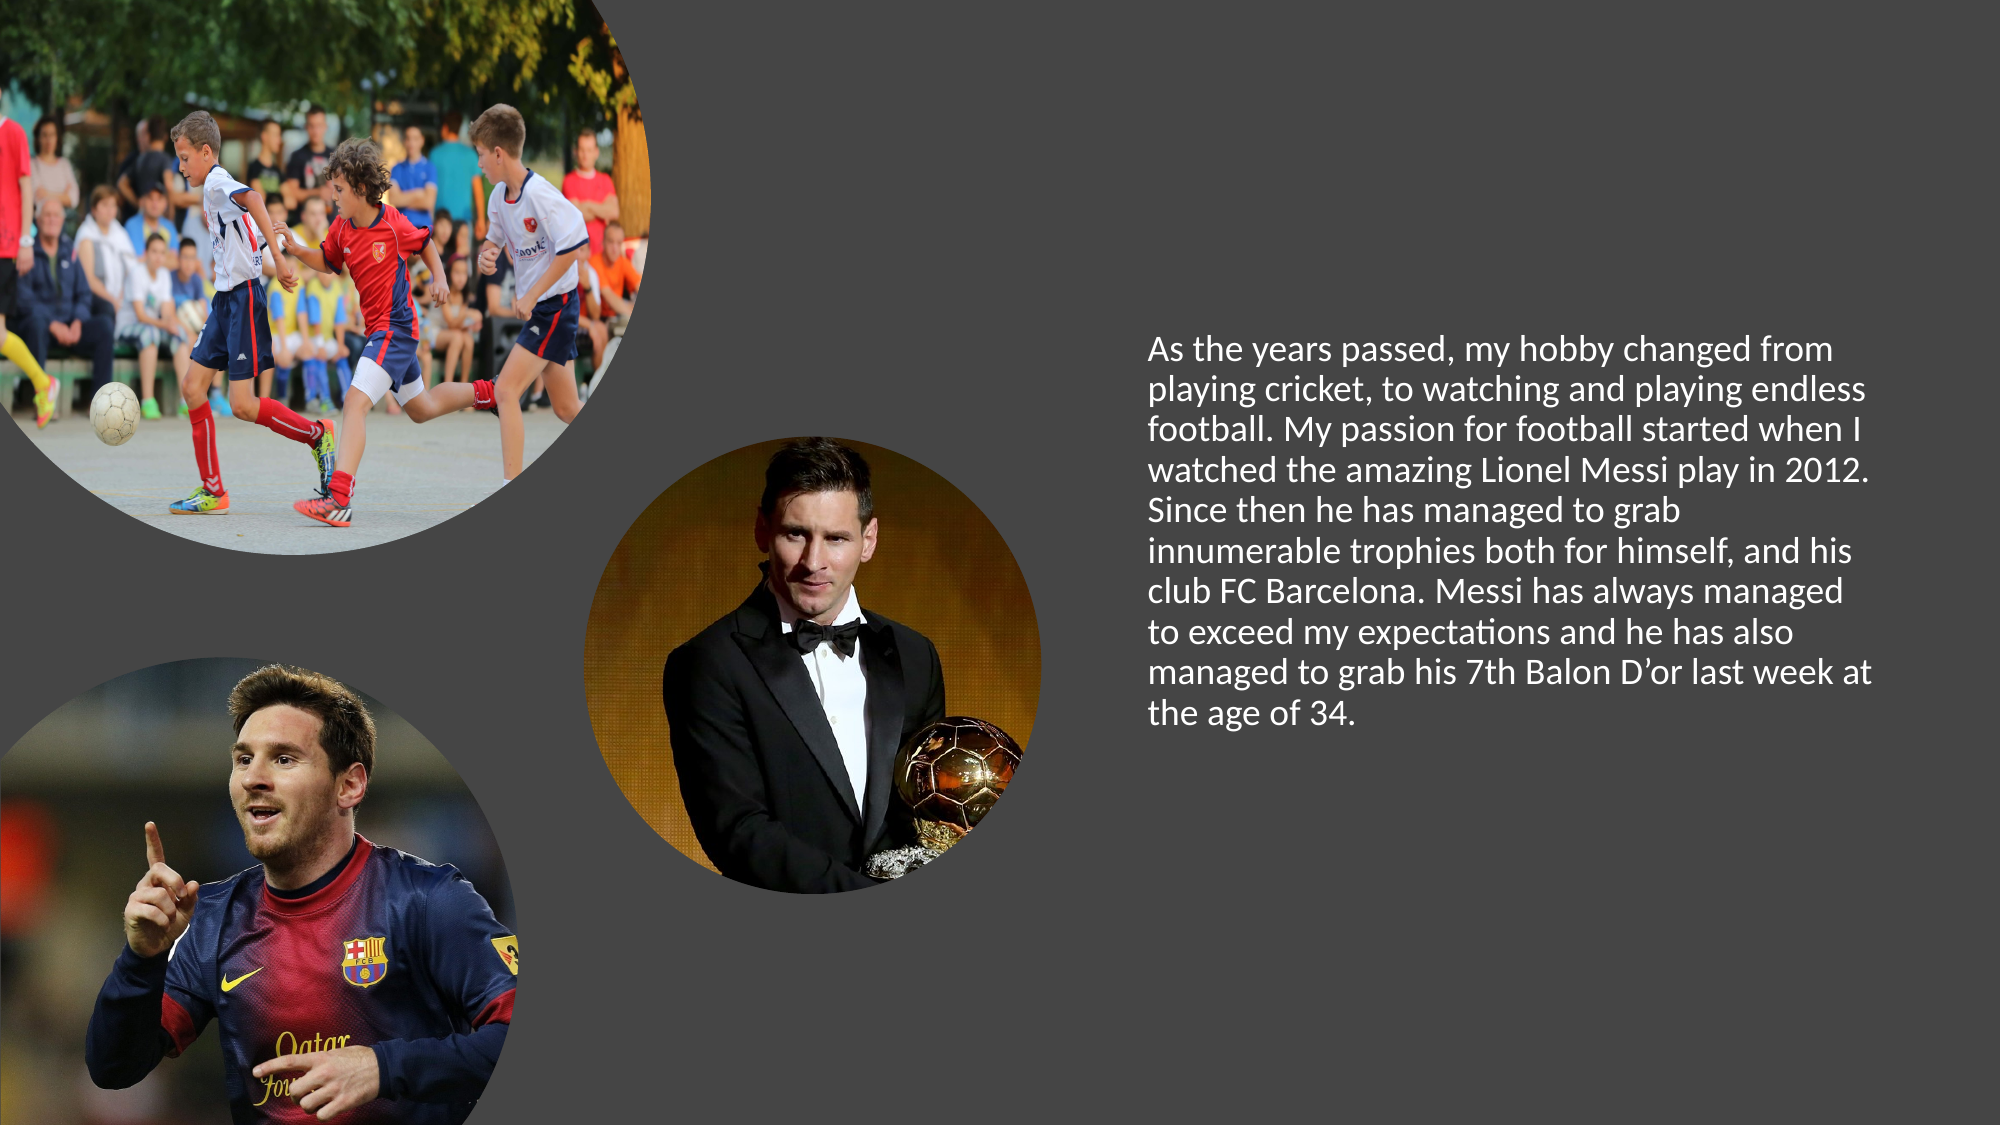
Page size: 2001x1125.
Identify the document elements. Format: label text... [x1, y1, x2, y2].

picture [0, 657, 519, 1125]
list As the years passed, my hobby changed from playing cricket, to watching and playing endless football. My passion for football started when I watched the amazing Lionel Messi play in 2012. Since then he has managed to grab innumerable trophies both for himself, and his club FC Barcelona. Messi has always managed to exceed my expectations and he has also managed to grab his 7th Balon D’or last week at the age of 34. [1132, 321, 1899, 844]
picture [0, 0, 1042, 895]
